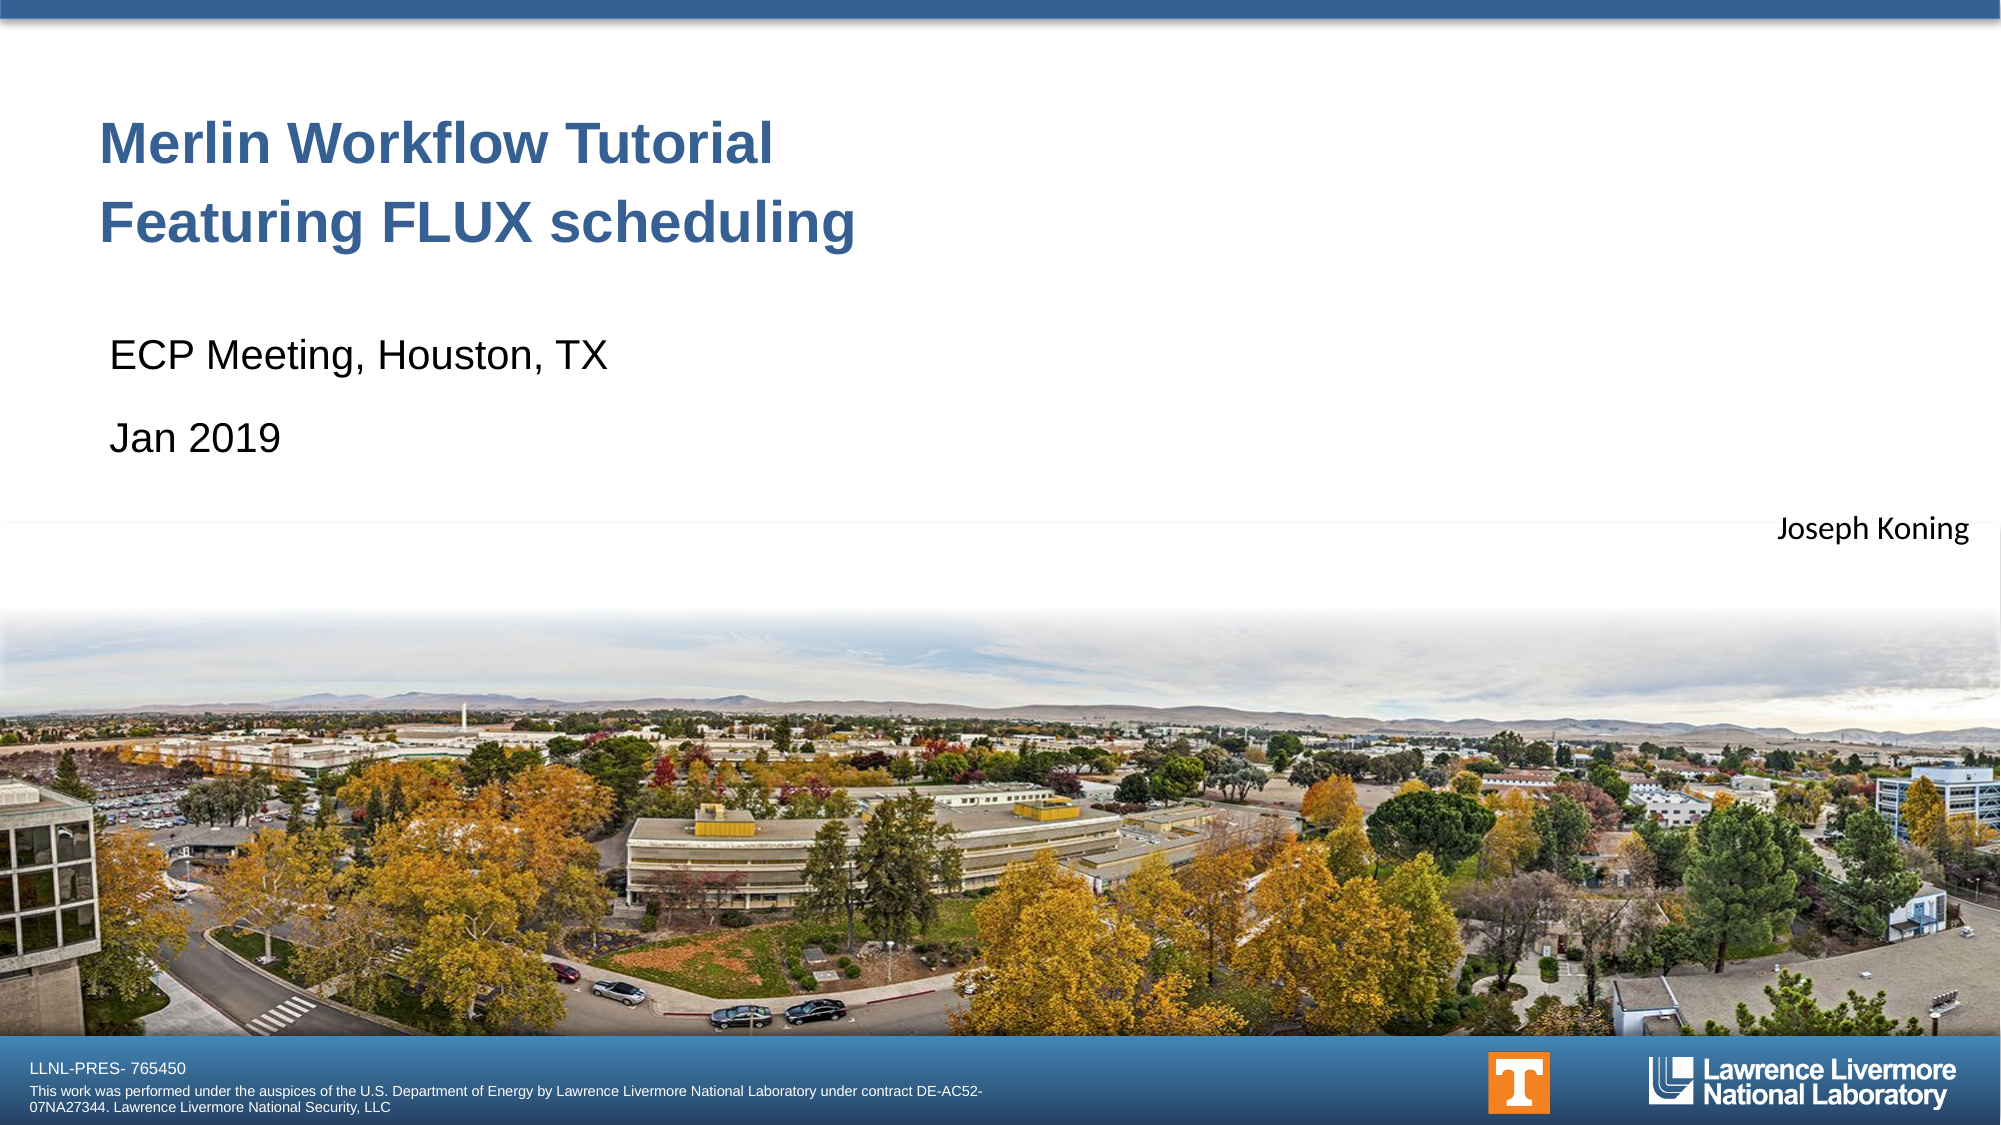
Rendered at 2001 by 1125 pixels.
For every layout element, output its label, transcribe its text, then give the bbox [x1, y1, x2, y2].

picture [0, 687, 2000, 1036]
text_box compute.py [3, 674, 1996, 678]
list Joseph Koning [999, 507, 2000, 587]
list ECP Meeting, Houston, TX Jan 2019 [99, 332, 1332, 393]
title Merlin Workflow Tutorial Featuring FLUX scheduling [99, 137, 1450, 262]
picture [1476, 1042, 1562, 1123]
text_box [2, 669, 1997, 674]
picture [1649, 1057, 1956, 1110]
